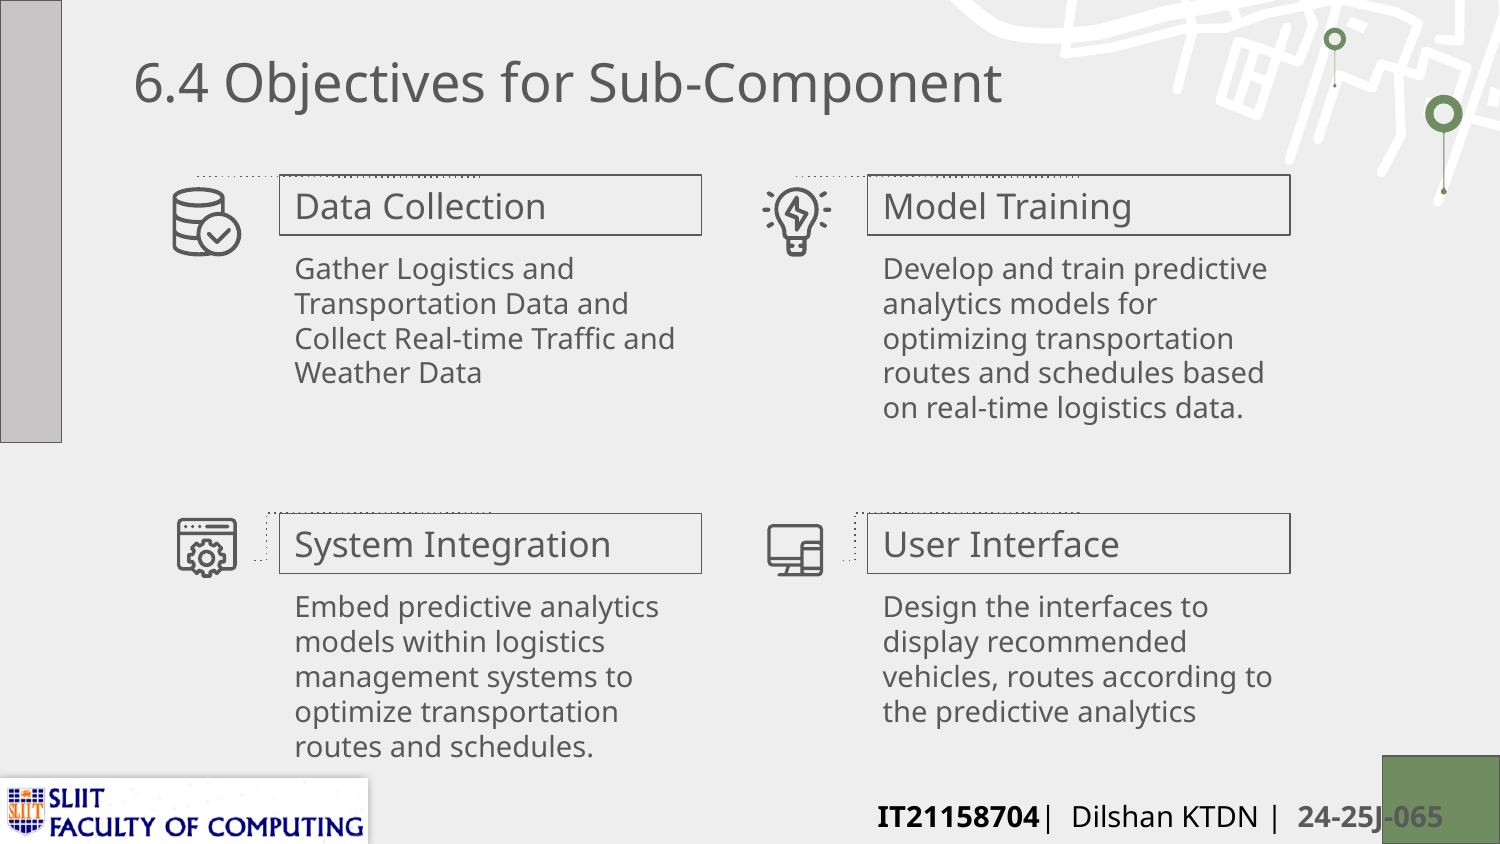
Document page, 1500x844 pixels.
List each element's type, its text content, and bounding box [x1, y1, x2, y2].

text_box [172, 186, 242, 257]
subtitle System Integration [279, 513, 344, 574]
subtitle User Interface [941, 513, 1291, 574]
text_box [762, 186, 832, 257]
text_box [0, 777, 1500, 844]
subtitle User Interface [867, 513, 932, 574]
text_box [767, 524, 824, 577]
text_box [160, 513, 255, 608]
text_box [176, 517, 238, 579]
title 6.4 Objectives for Sub-Component [118, 33, 1382, 128]
subtitle Develop and train predictive analytics models for optimizing transportation routes and schedules based on real-time logistics data. [867, 236, 1290, 434]
subtitle Data Collection [343, 174, 702, 236]
subtitle Embed predictive analytics models within logistics management systems to optimize transportation routes and schedules. [279, 574, 702, 720]
subtitle Design the interfaces to display recommended vehicles, routes according to the predictive analytics [867, 574, 1290, 773]
text_box [748, 513, 843, 608]
subtitle Gather Logistics and Transportation Data and Collect Real-time Traffic and Weather Data [279, 236, 702, 418]
subtitle Model Training [941, 174, 1291, 236]
subtitle Data Collection [279, 174, 334, 236]
subtitle System Integration [354, 513, 702, 574]
subtitle Model Training [867, 174, 932, 236]
